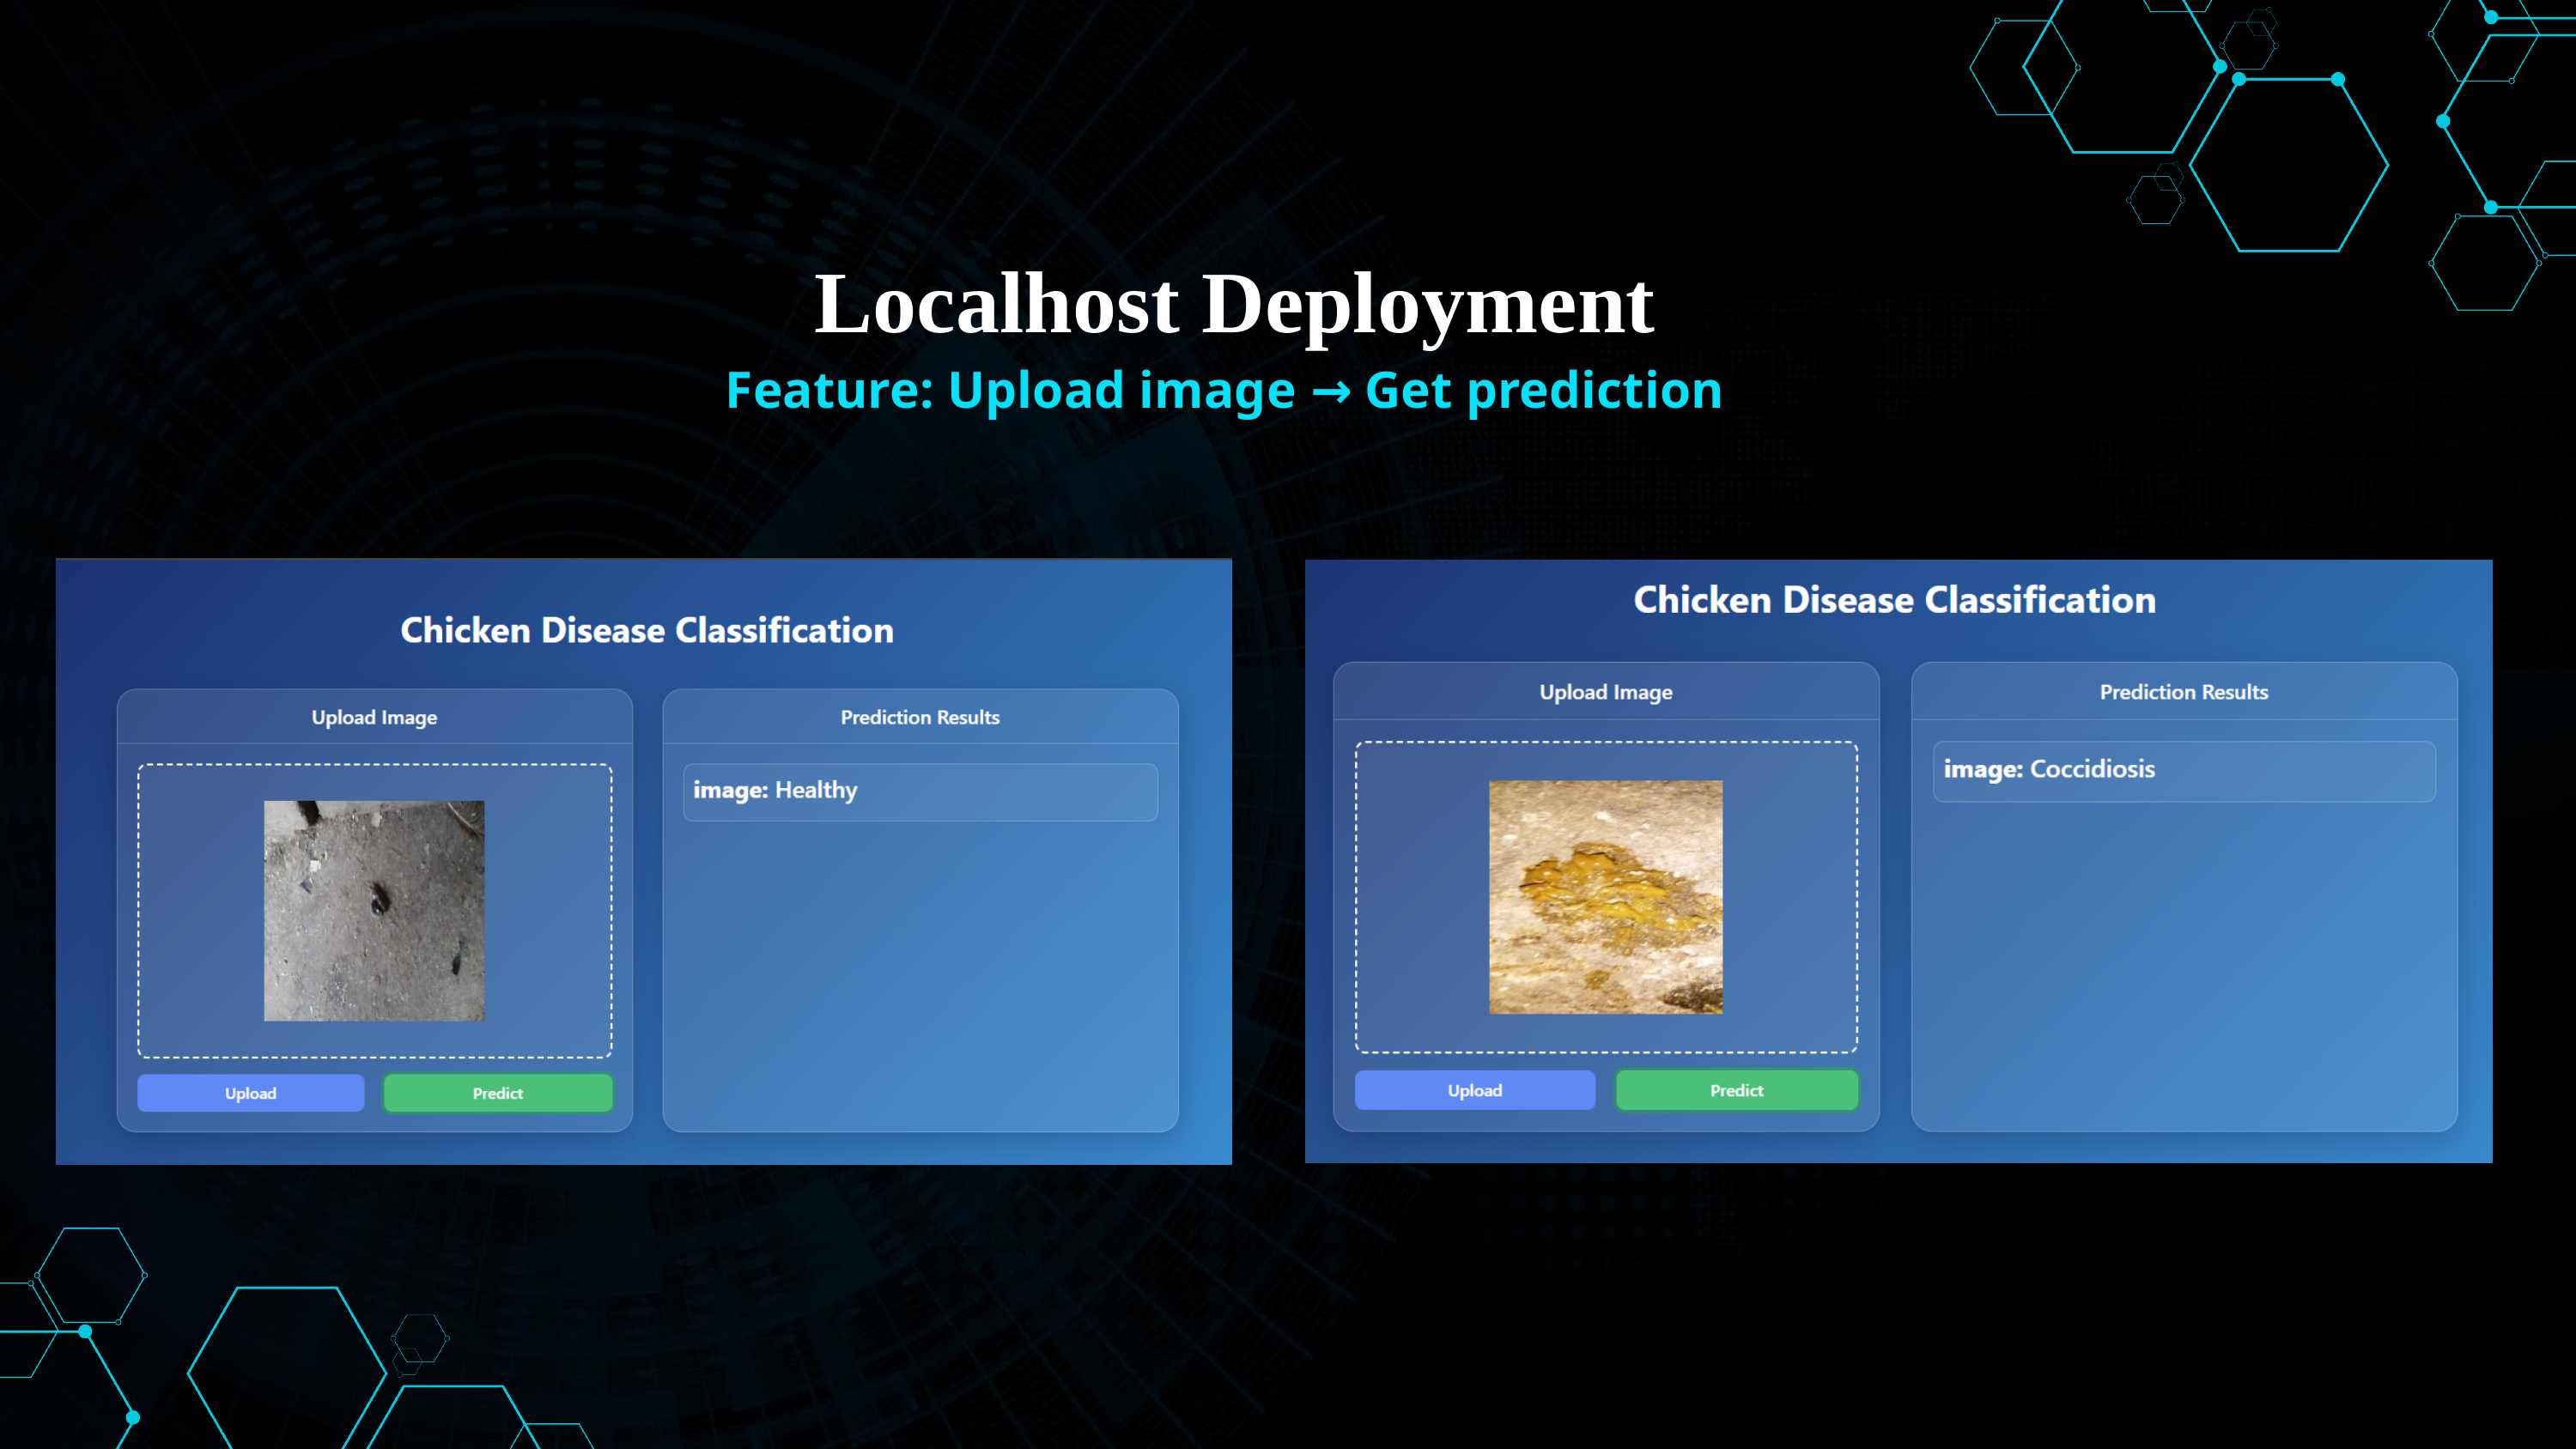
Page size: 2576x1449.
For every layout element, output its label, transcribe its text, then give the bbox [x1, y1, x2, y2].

text_box [1969, 0, 2576, 311]
text_box Localhost Deployment [814, 203, 1893, 350]
text_box [0, 0, 2576, 1449]
text_box Feature: Upload image → Get prediction [725, 339, 1850, 419]
picture [56, 558, 1232, 1165]
text_box [0, 1228, 607, 1449]
picture [1305, 560, 2493, 1163]
